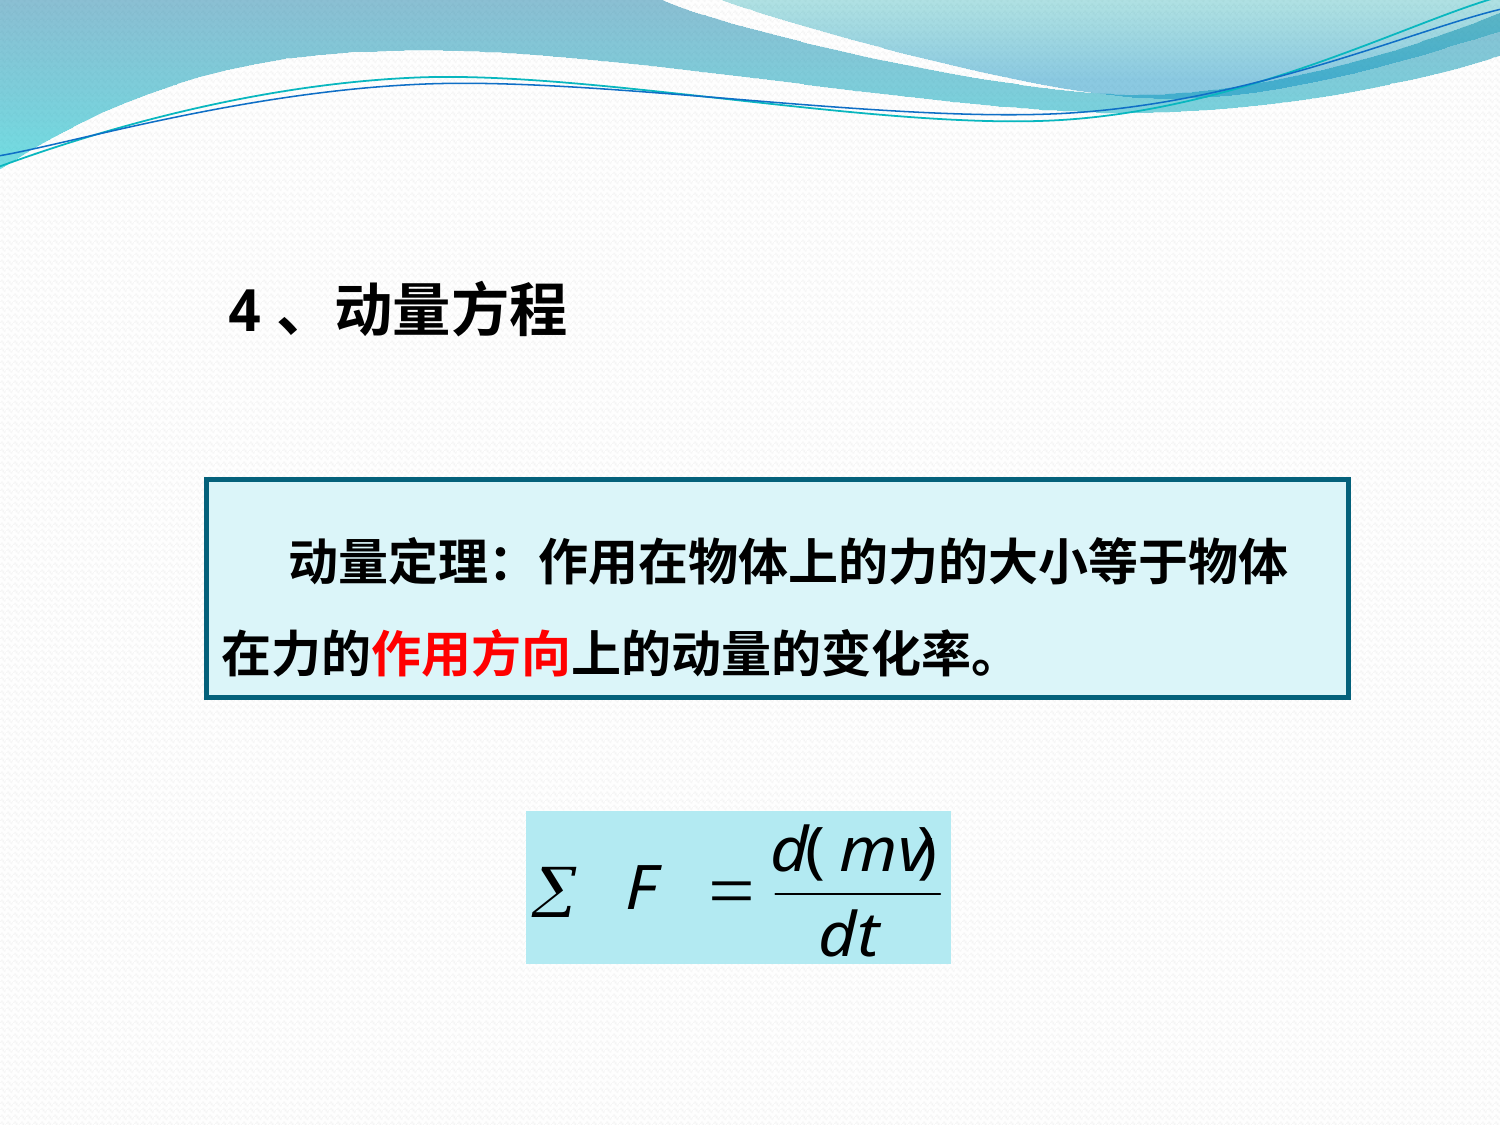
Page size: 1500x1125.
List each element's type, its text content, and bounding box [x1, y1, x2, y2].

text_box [525, 810, 952, 965]
title 4、动量方程 [227, 231, 1500, 343]
text_box 动量定理：作用在物体上的力的大小等于物体在力的作用方向上的动量的变化率。 [206, 479, 1349, 698]
